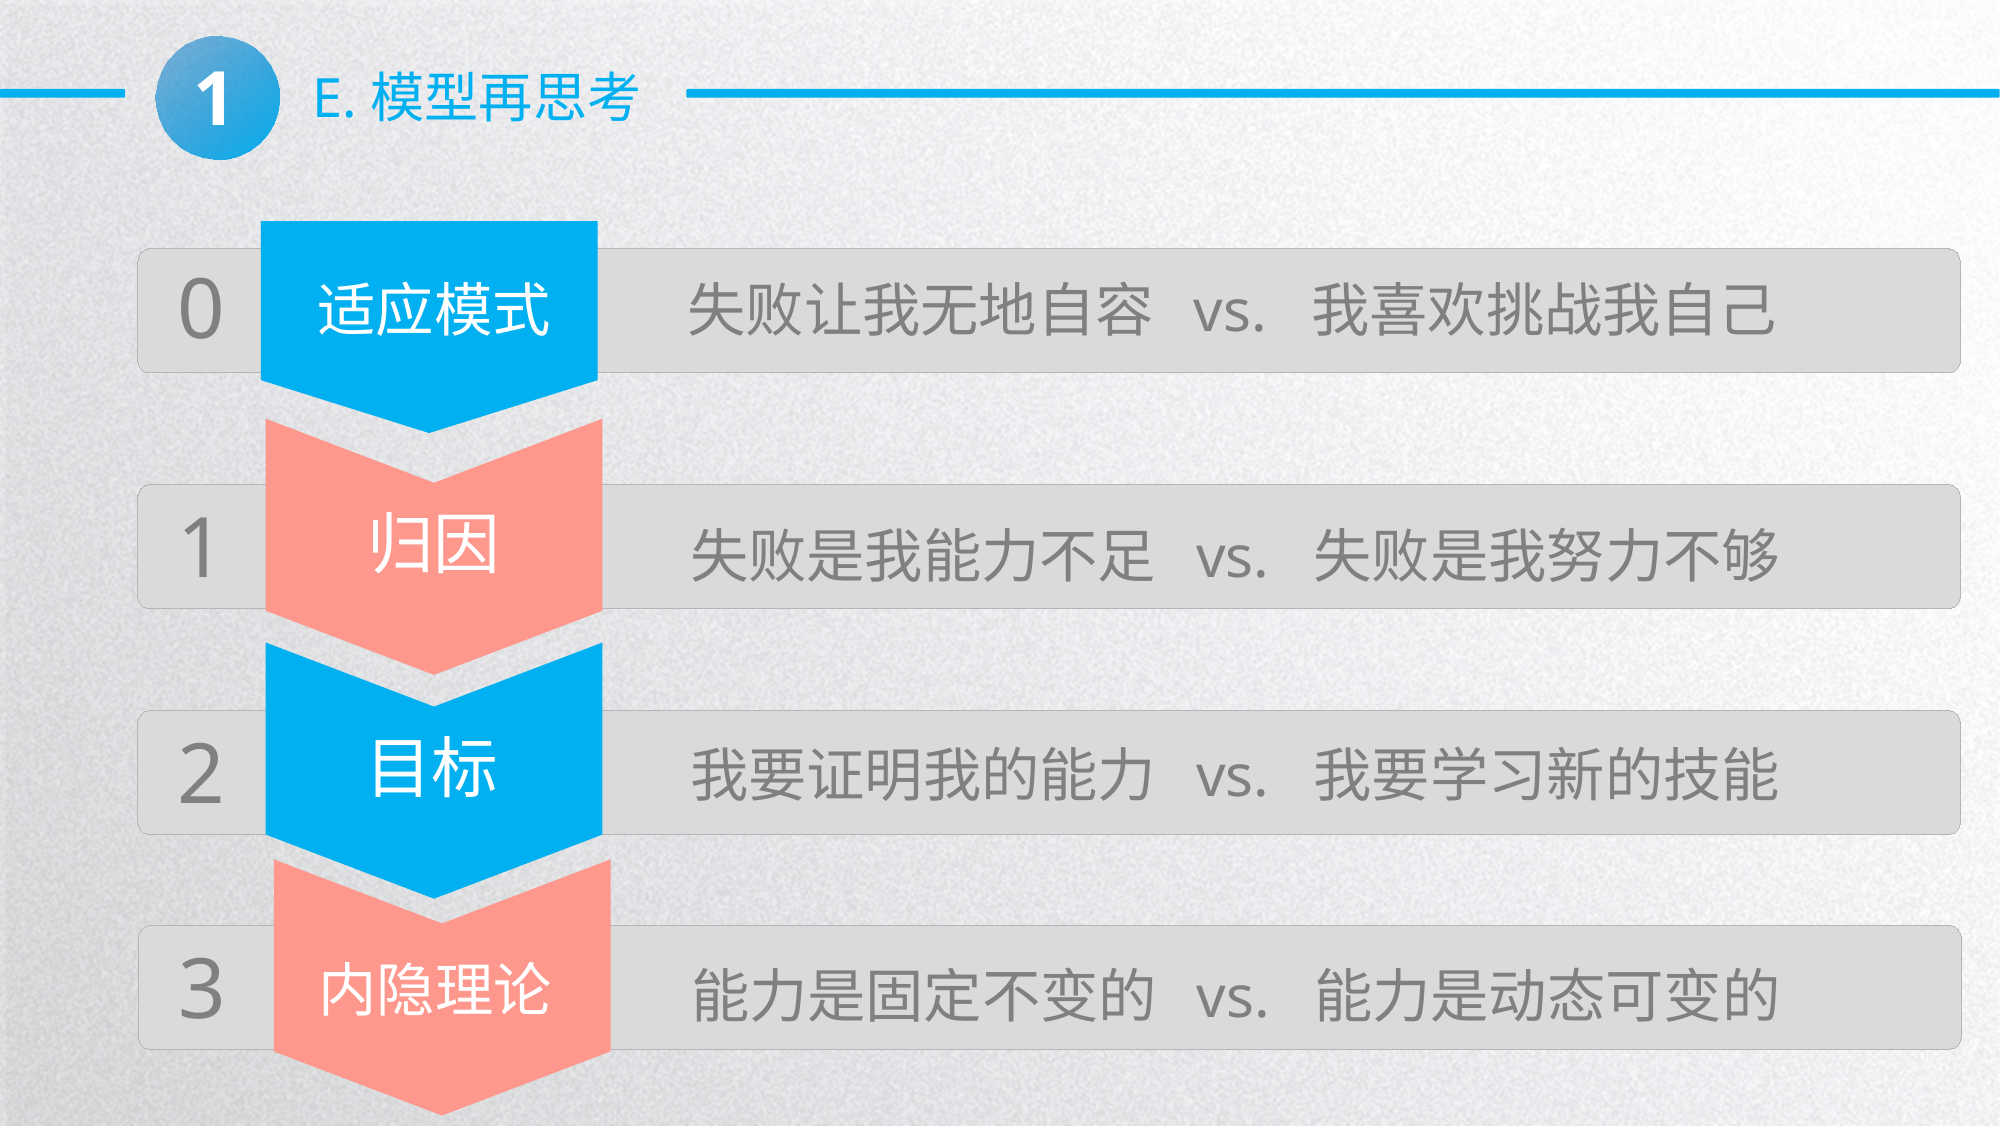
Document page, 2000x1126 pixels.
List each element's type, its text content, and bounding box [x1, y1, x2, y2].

text_box [598, 248, 1961, 373]
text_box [319, 88, 2000, 98]
text_box 1 [146, 488, 257, 600]
text_box 0 [146, 249, 257, 361]
text_box [603, 710, 1961, 835]
text_box [137, 710, 265, 835]
text_box [138, 925, 273, 1050]
text_box 我要证明我的能力 vs. 我要学习新的技能 [678, 732, 1925, 814]
text_box 适应模式 [293, 267, 576, 349]
text_box 3 [147, 929, 257, 1041]
text_box [603, 484, 1961, 609]
text_box [273, 859, 611, 1116]
text_box [265, 642, 603, 899]
text_box 失败是我能力不足 vs. 失败是我努力不够 [678, 513, 1925, 595]
text_box 失败让我无地自容 vs. 我喜欢挑战我自己 [676, 267, 1923, 349]
text_box [137, 248, 260, 373]
text_box [137, 484, 265, 609]
text_box 内隐理论 [293, 947, 576, 1029]
text_box E.模型再思考 [319, 56, 657, 86]
text_box E.模型再思考 [319, 109, 657, 136]
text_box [116, 35, 314, 160]
text_box 2 [146, 714, 257, 827]
text_box [611, 925, 1962, 1050]
picture [0, 0, 2000, 88]
text_box [260, 221, 598, 434]
text_box 能力是固定不变的 vs. 能力是动态可变的 [679, 953, 1926, 1035]
text_box 目标 [290, 720, 573, 812]
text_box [0, 88, 111, 98]
text_box 归因 [293, 496, 576, 588]
text_box [265, 418, 603, 675]
picture [0, 98, 2000, 1126]
